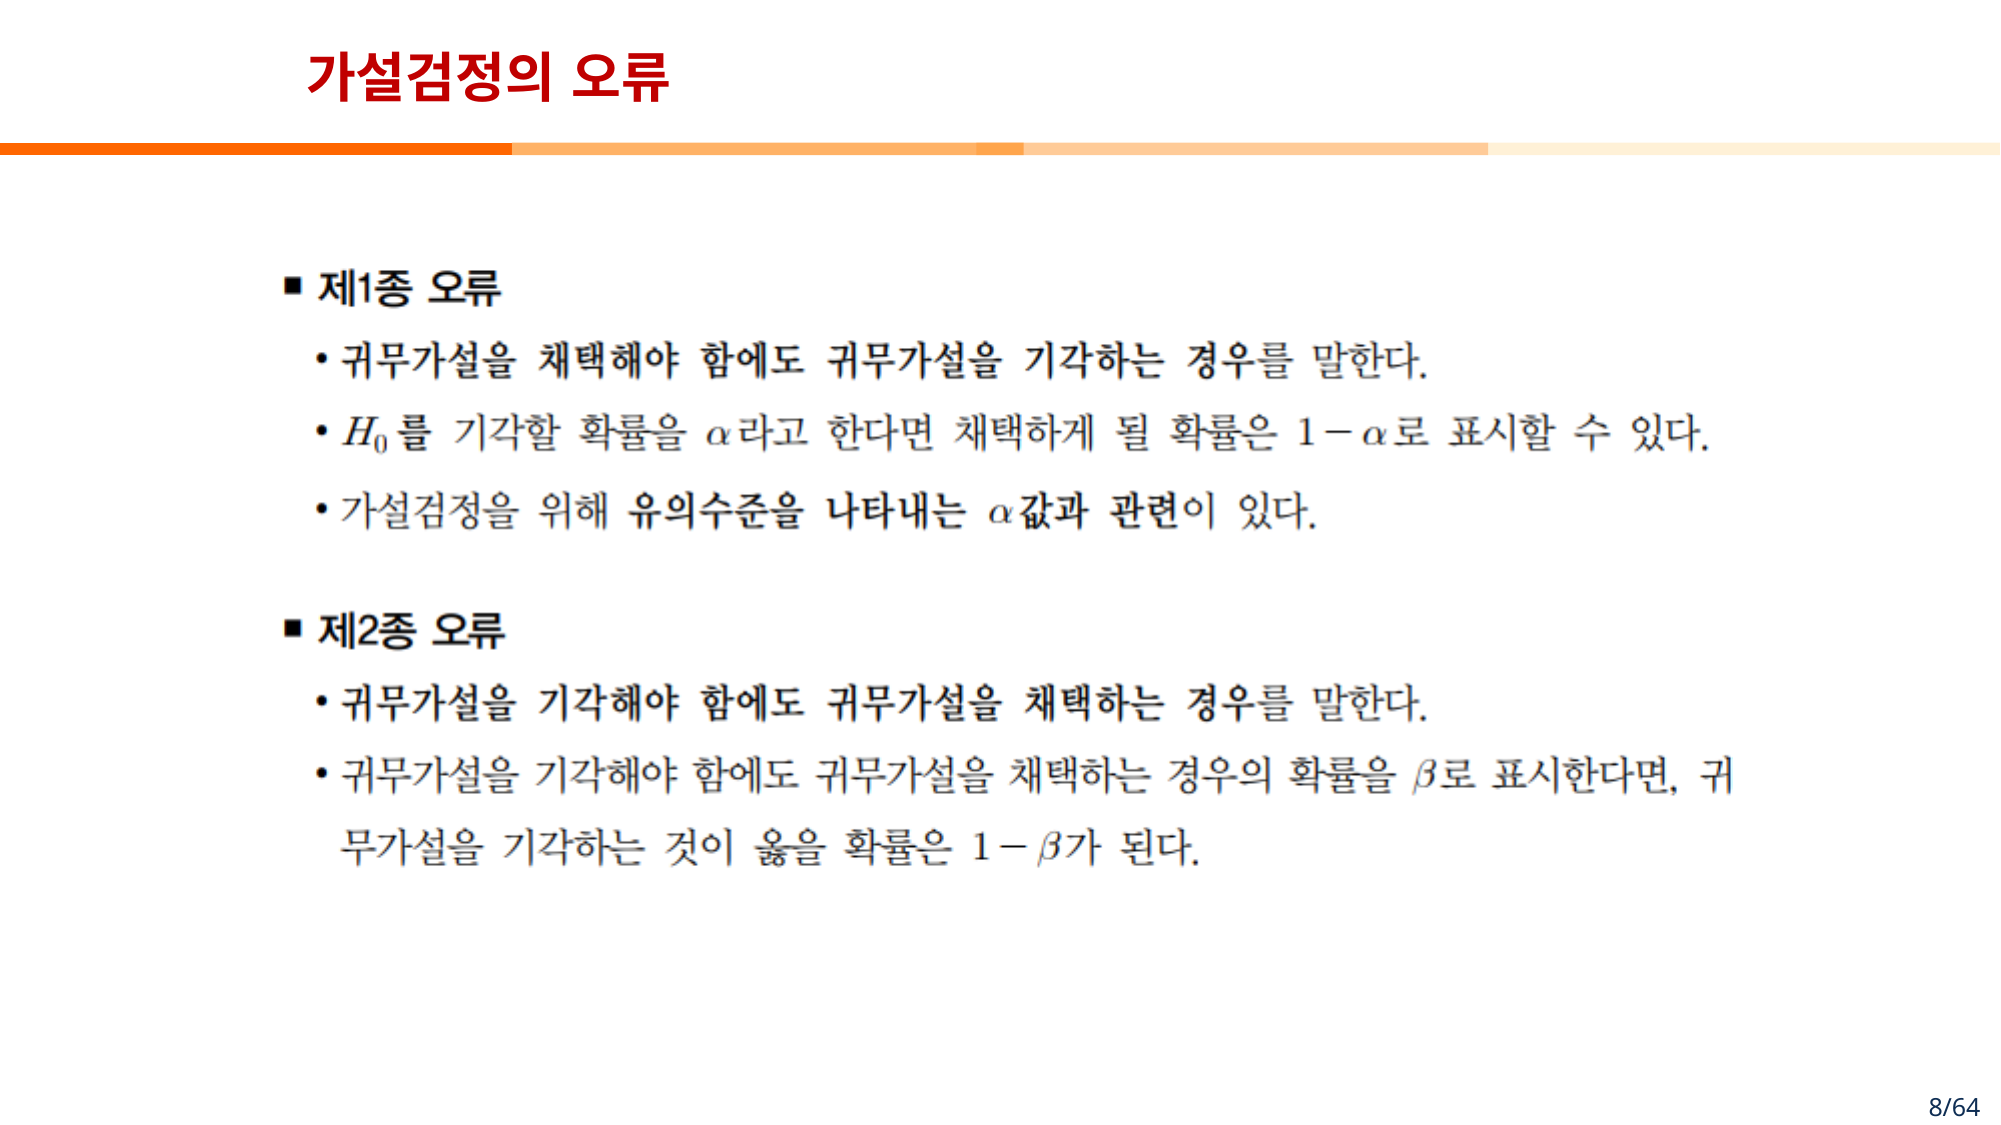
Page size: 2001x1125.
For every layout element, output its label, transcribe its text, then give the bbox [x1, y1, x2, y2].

title 가설검정의 오류 [291, 31, 1532, 122]
picture [279, 266, 1733, 870]
